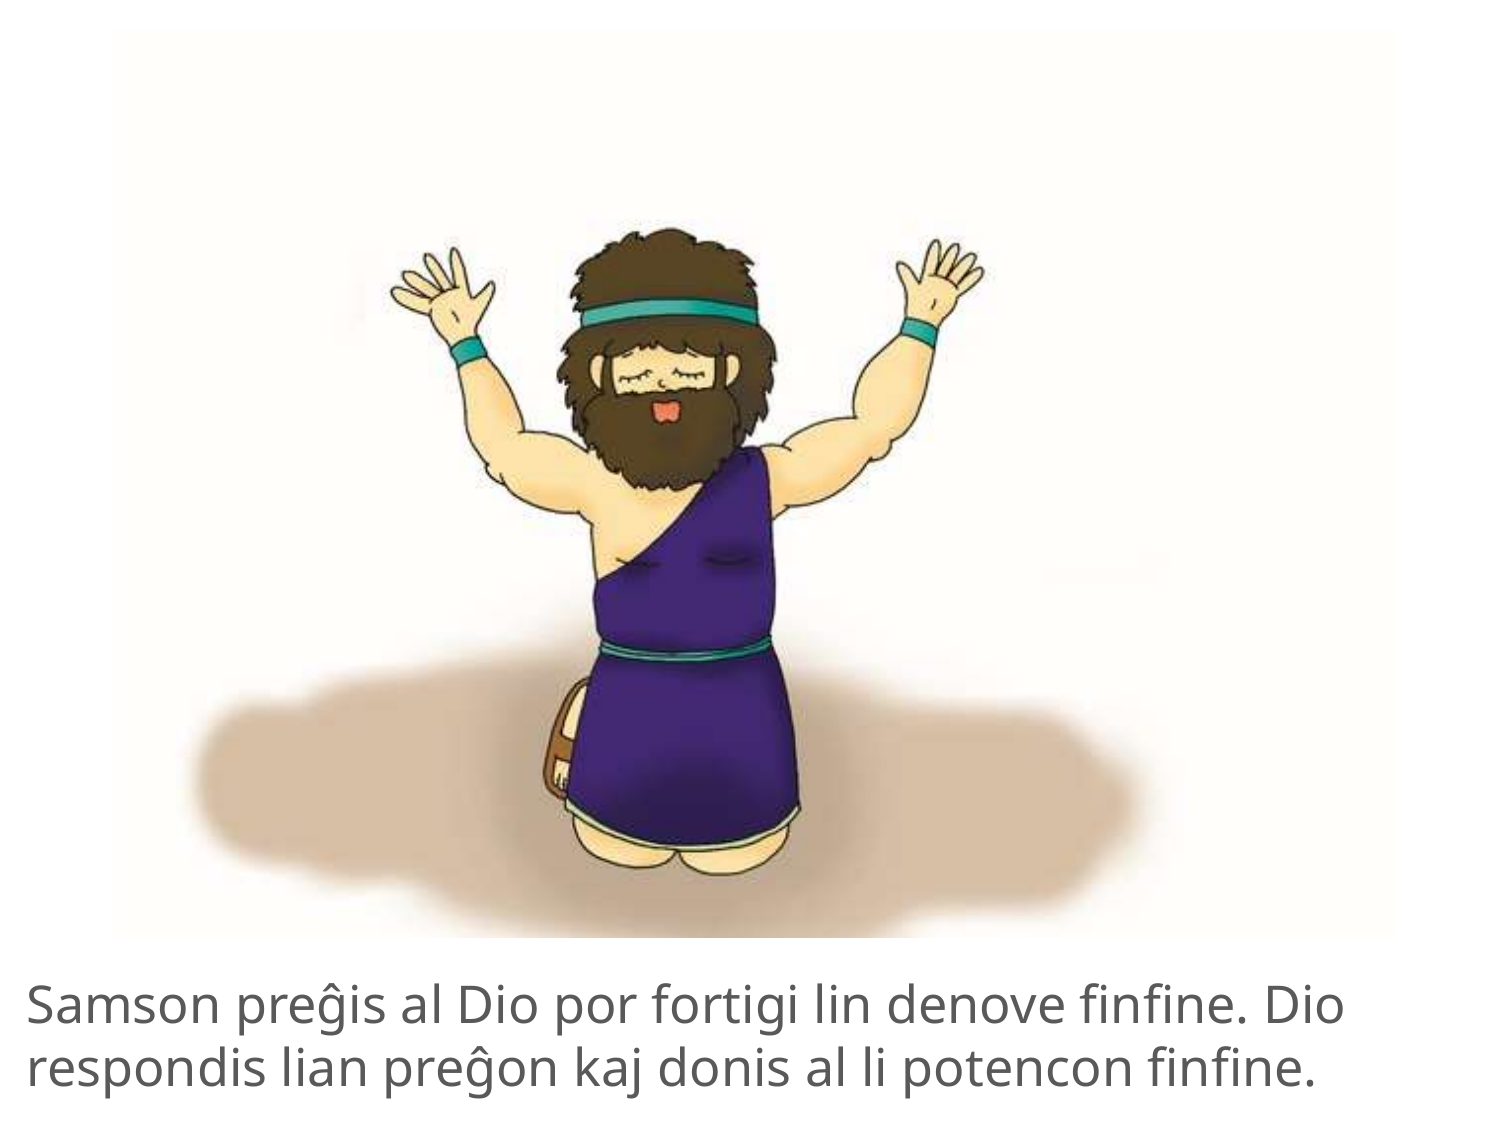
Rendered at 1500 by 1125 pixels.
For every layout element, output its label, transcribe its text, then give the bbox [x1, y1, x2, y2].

text_box Samson preĝis al Dio por fortigi lin denove finfine. Dio respondis lian preĝon kaj donis al li potencon finfine. [11, 964, 1498, 1104]
picture [113, 30, 1396, 938]
